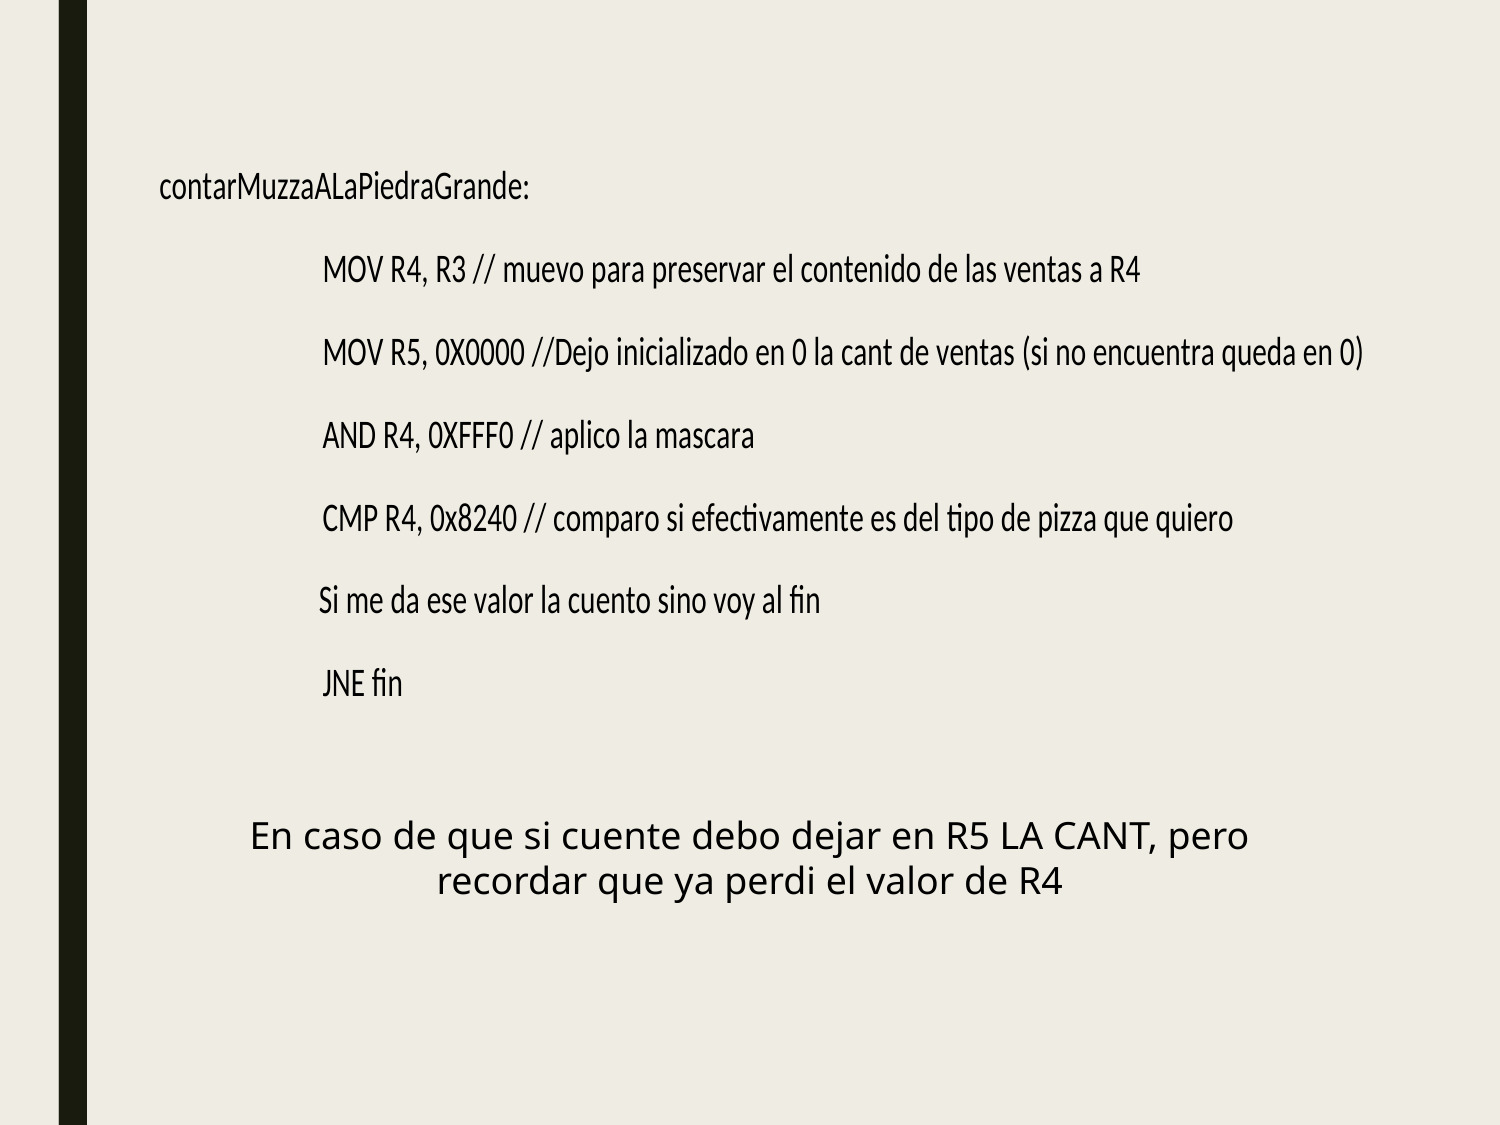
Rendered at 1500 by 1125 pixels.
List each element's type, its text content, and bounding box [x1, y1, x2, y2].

text_box En caso de que si cuente debo dejar en R5 LA CANT, pero recordar que ya perdi el valor de R4 [194, 804, 1306, 910]
picture [159, 160, 1483, 742]
